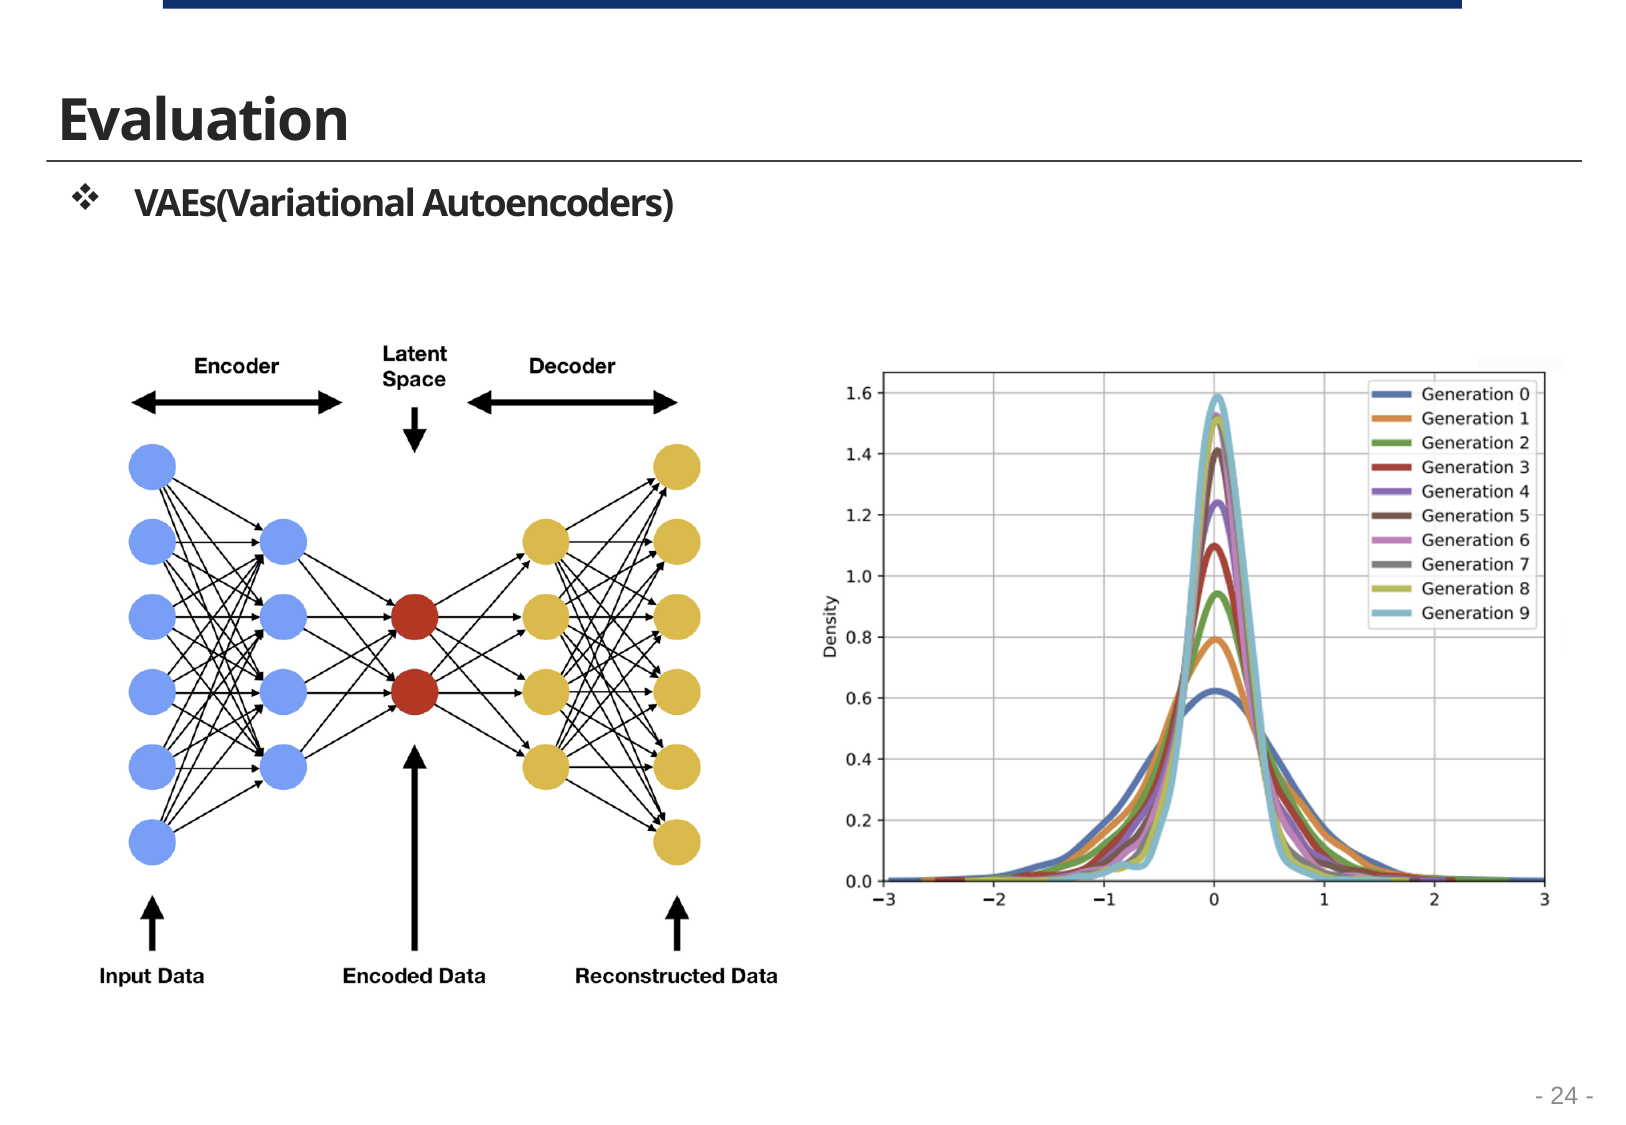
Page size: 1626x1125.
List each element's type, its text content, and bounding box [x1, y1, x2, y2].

text_box VAEs(Variational Autoencoders) [53, 104, 1388, 232]
slide_number - 24 - [1243, 1064, 1609, 1125]
picture [816, 356, 1562, 914]
picture [63, 333, 785, 994]
text_box Evaluation [42, 39, 1583, 160]
